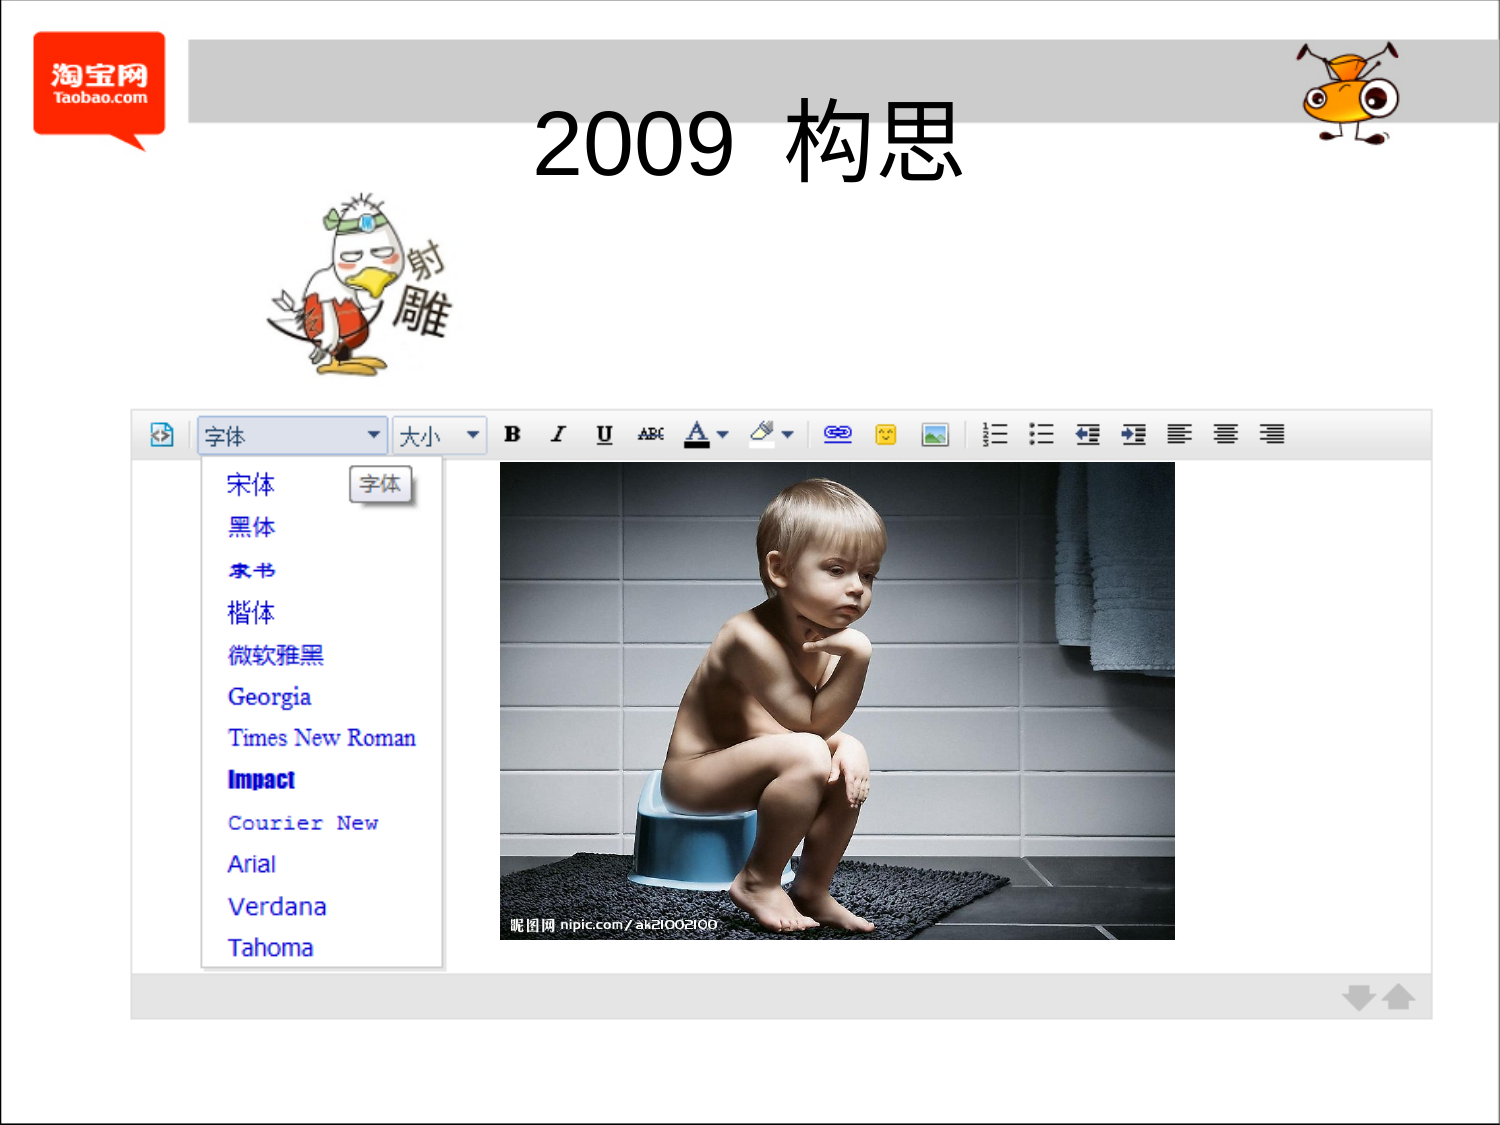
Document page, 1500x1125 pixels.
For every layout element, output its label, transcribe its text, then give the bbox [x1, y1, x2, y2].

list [262, 187, 463, 388]
picture [0, 0, 1500, 1125]
title 2009 构思 [74, 44, 1426, 233]
